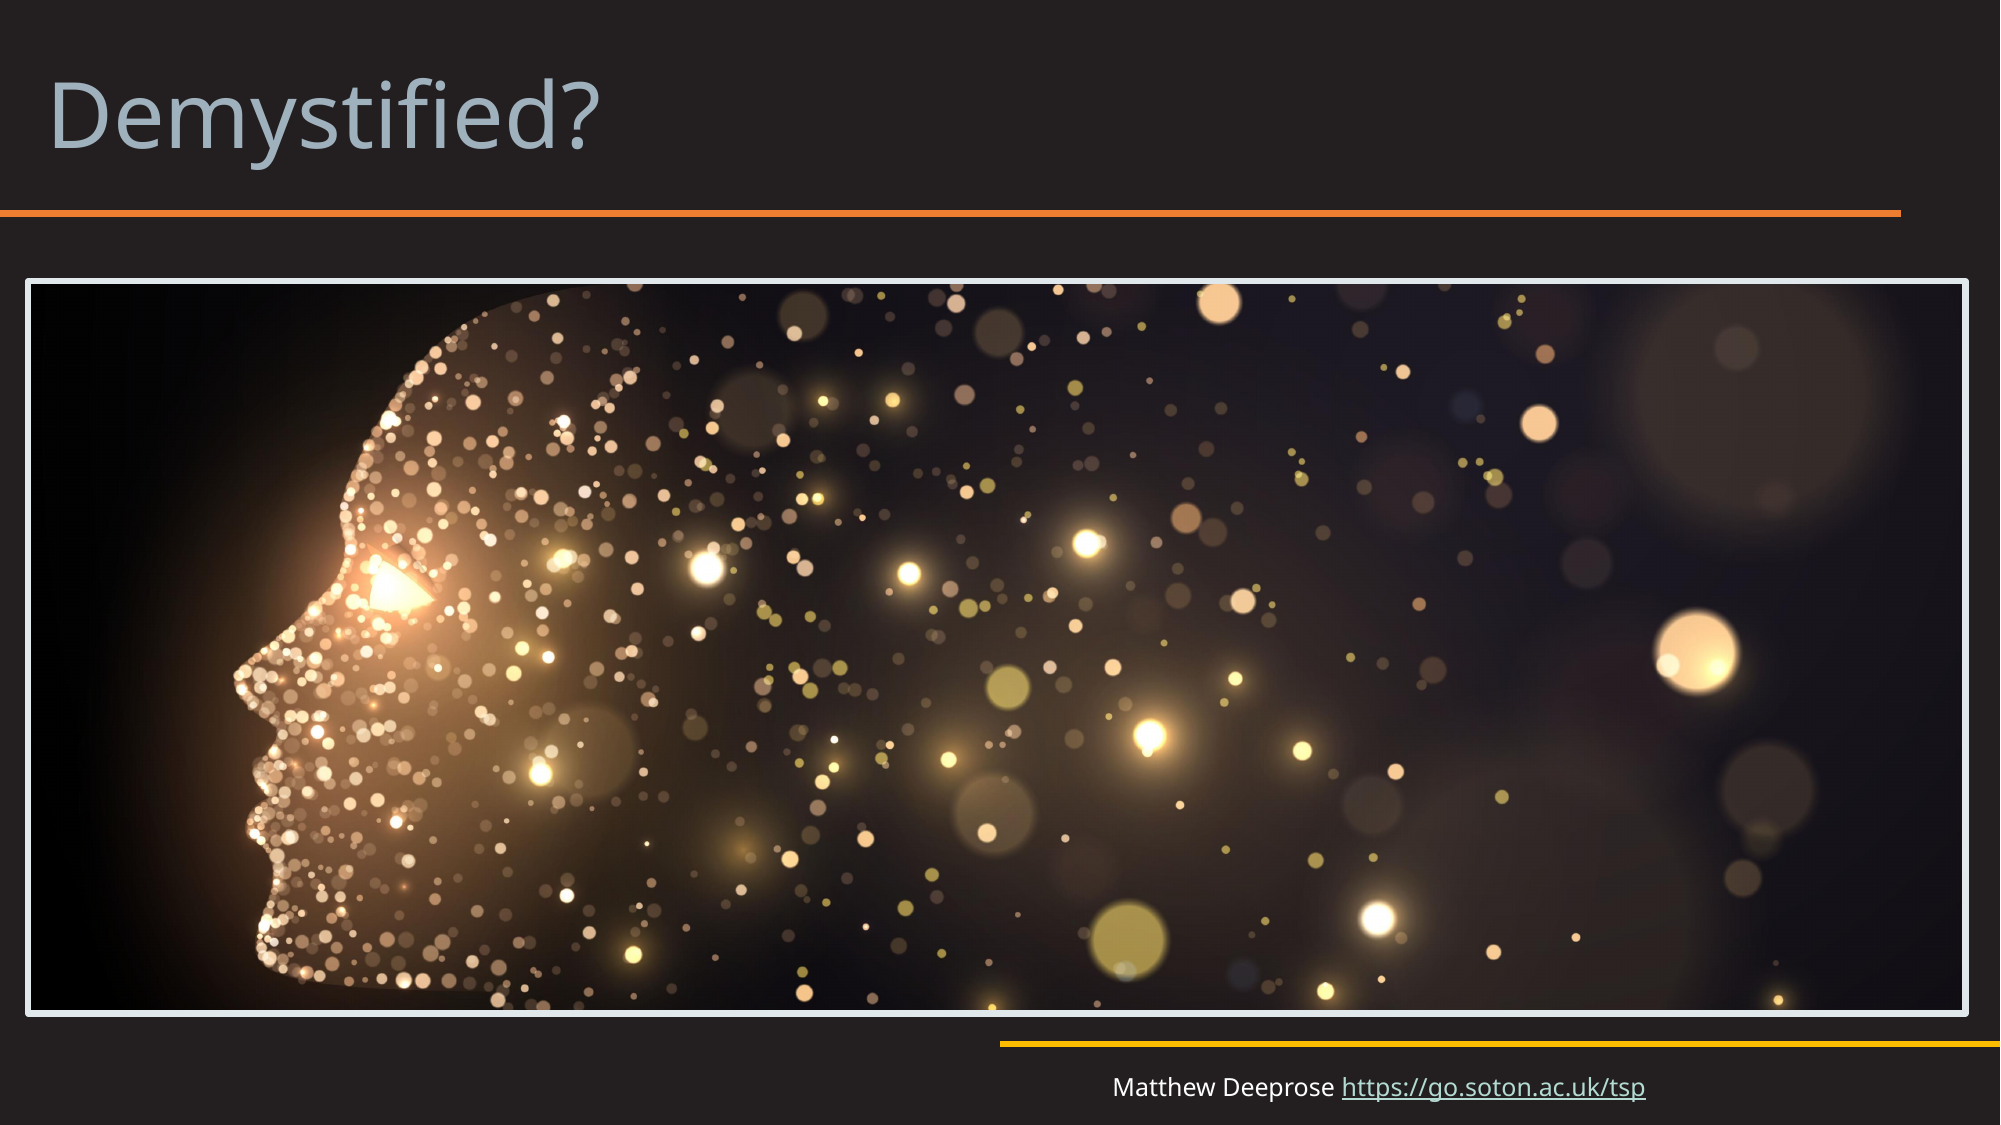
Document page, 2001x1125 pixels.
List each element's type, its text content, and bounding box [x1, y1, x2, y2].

title Demystified? [31, 24, 1963, 214]
footer Matthew Deeprose https://go.soton.ac.uk/tsp [1097, 1055, 1803, 1117]
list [31, 284, 1963, 1011]
